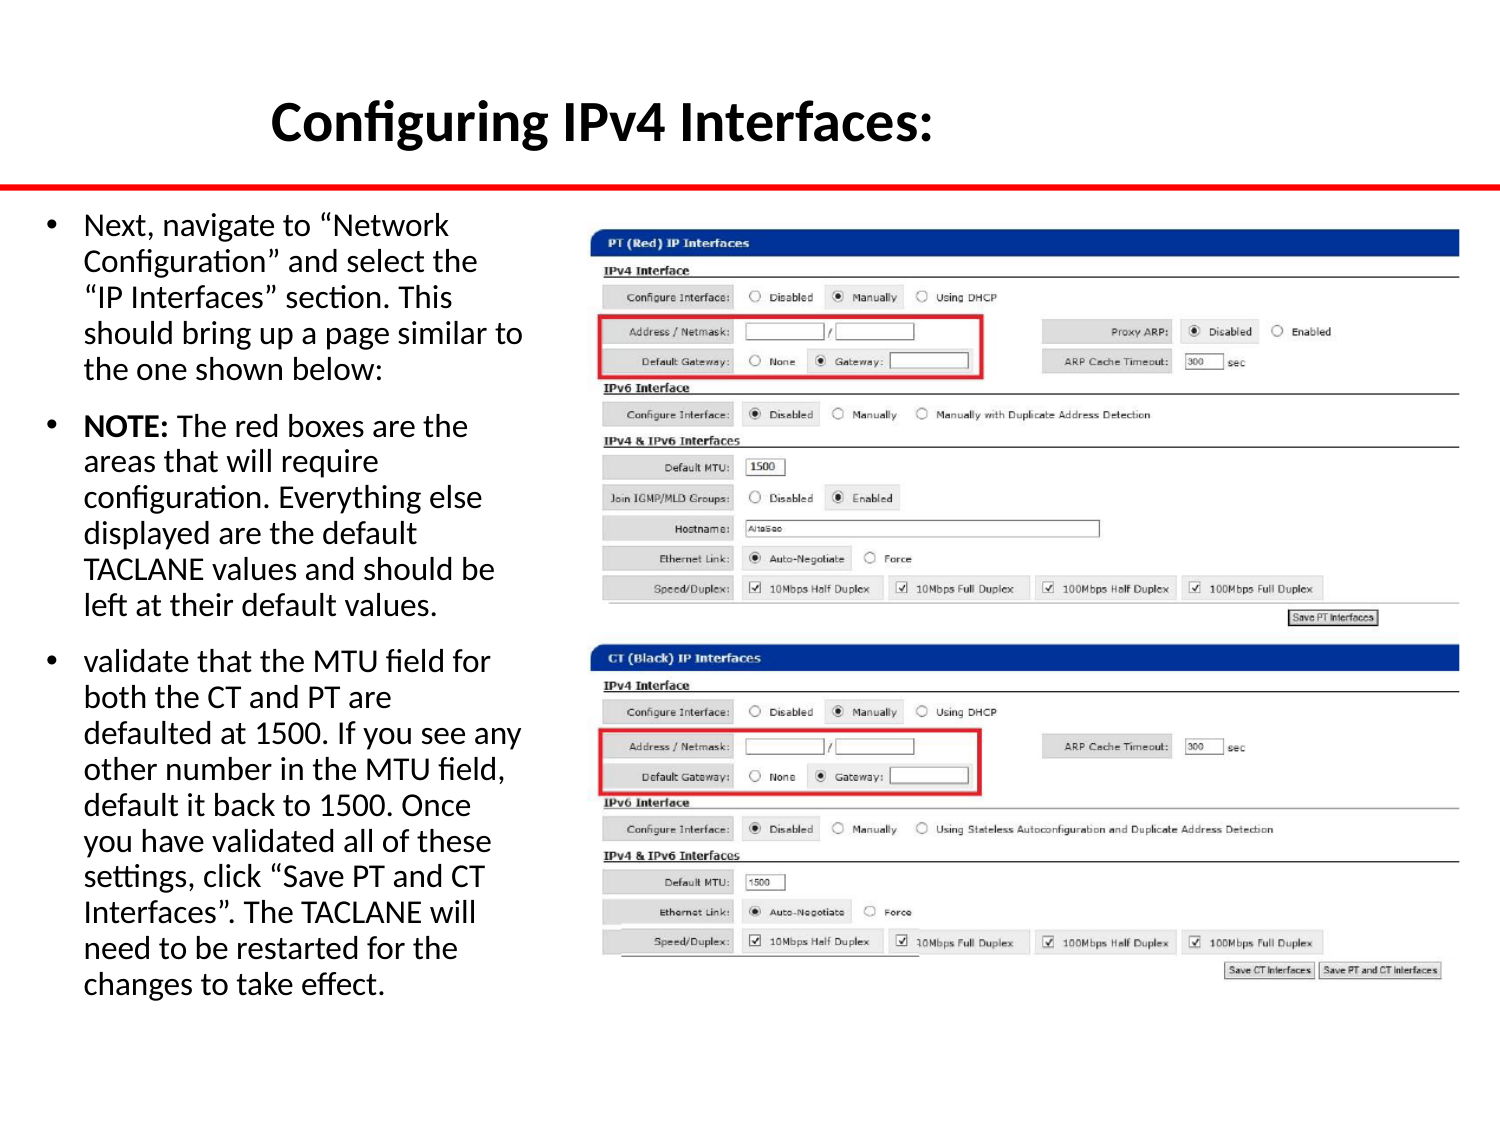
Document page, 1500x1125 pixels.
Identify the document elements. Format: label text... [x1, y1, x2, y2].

picture [572, 214, 1470, 983]
list Next, navigate to “Network Configuration” and select the “IP Interfaces” section. This should bring up a page similar to the one shown below: NOTE: The red boxes are the areas that will require configuration. Everything else displayed are the default TACLANE values and should be left at their default values. validate that the MTU field for both the CT and PT are defaulted at 1500. If you see any other number in the MTU field, default it back to 1500. Once you have validated all of these settings, click “Save PT and CT Interfaces”. The TACLANE will need to be restarted for the changes to take effect. [31, 200, 540, 1029]
title Configuring IPv4 Interfaces: [256, 59, 1397, 186]
